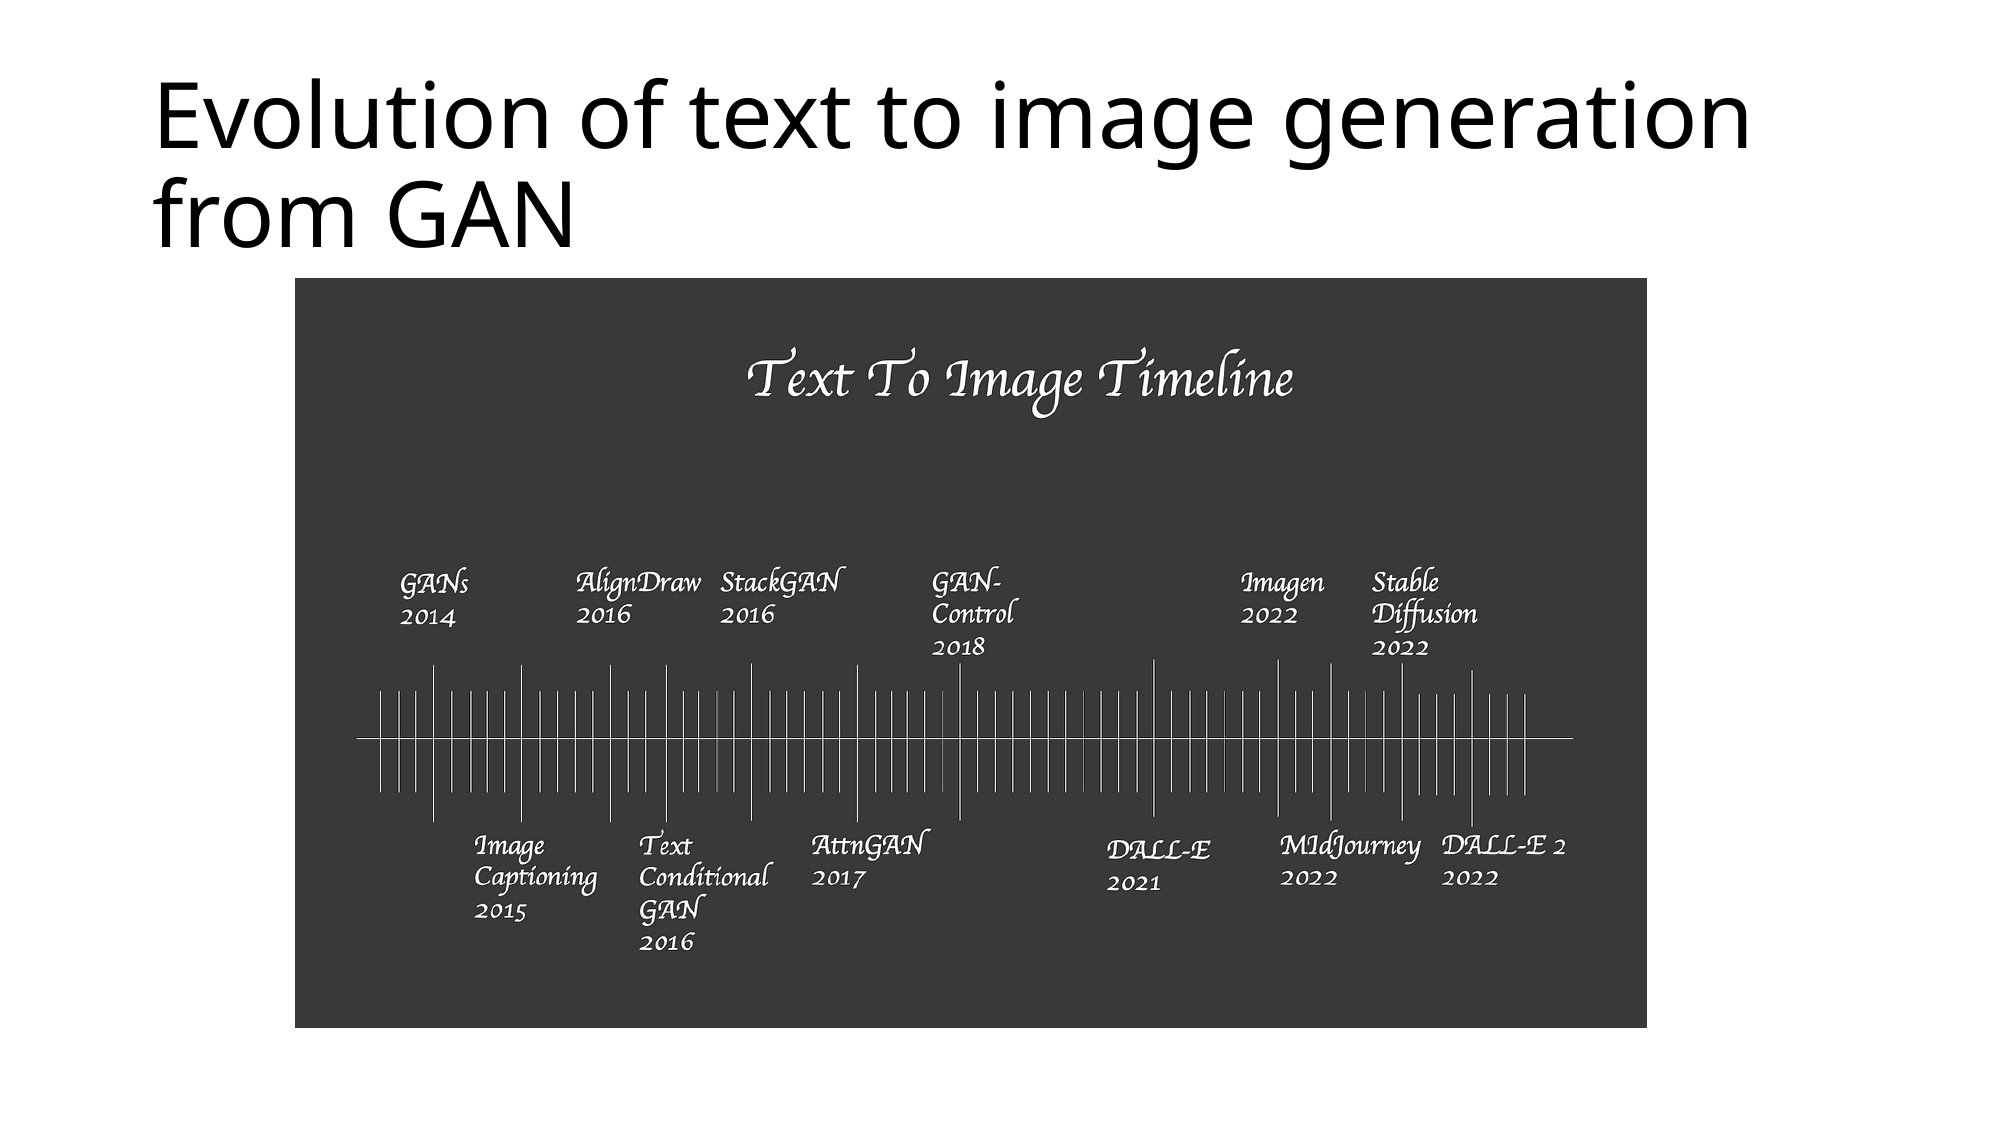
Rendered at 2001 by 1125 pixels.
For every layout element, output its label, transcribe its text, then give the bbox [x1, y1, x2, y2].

text_box Evolution of text to image generation from GAN [137, 59, 1863, 277]
picture [294, 277, 1648, 1028]
